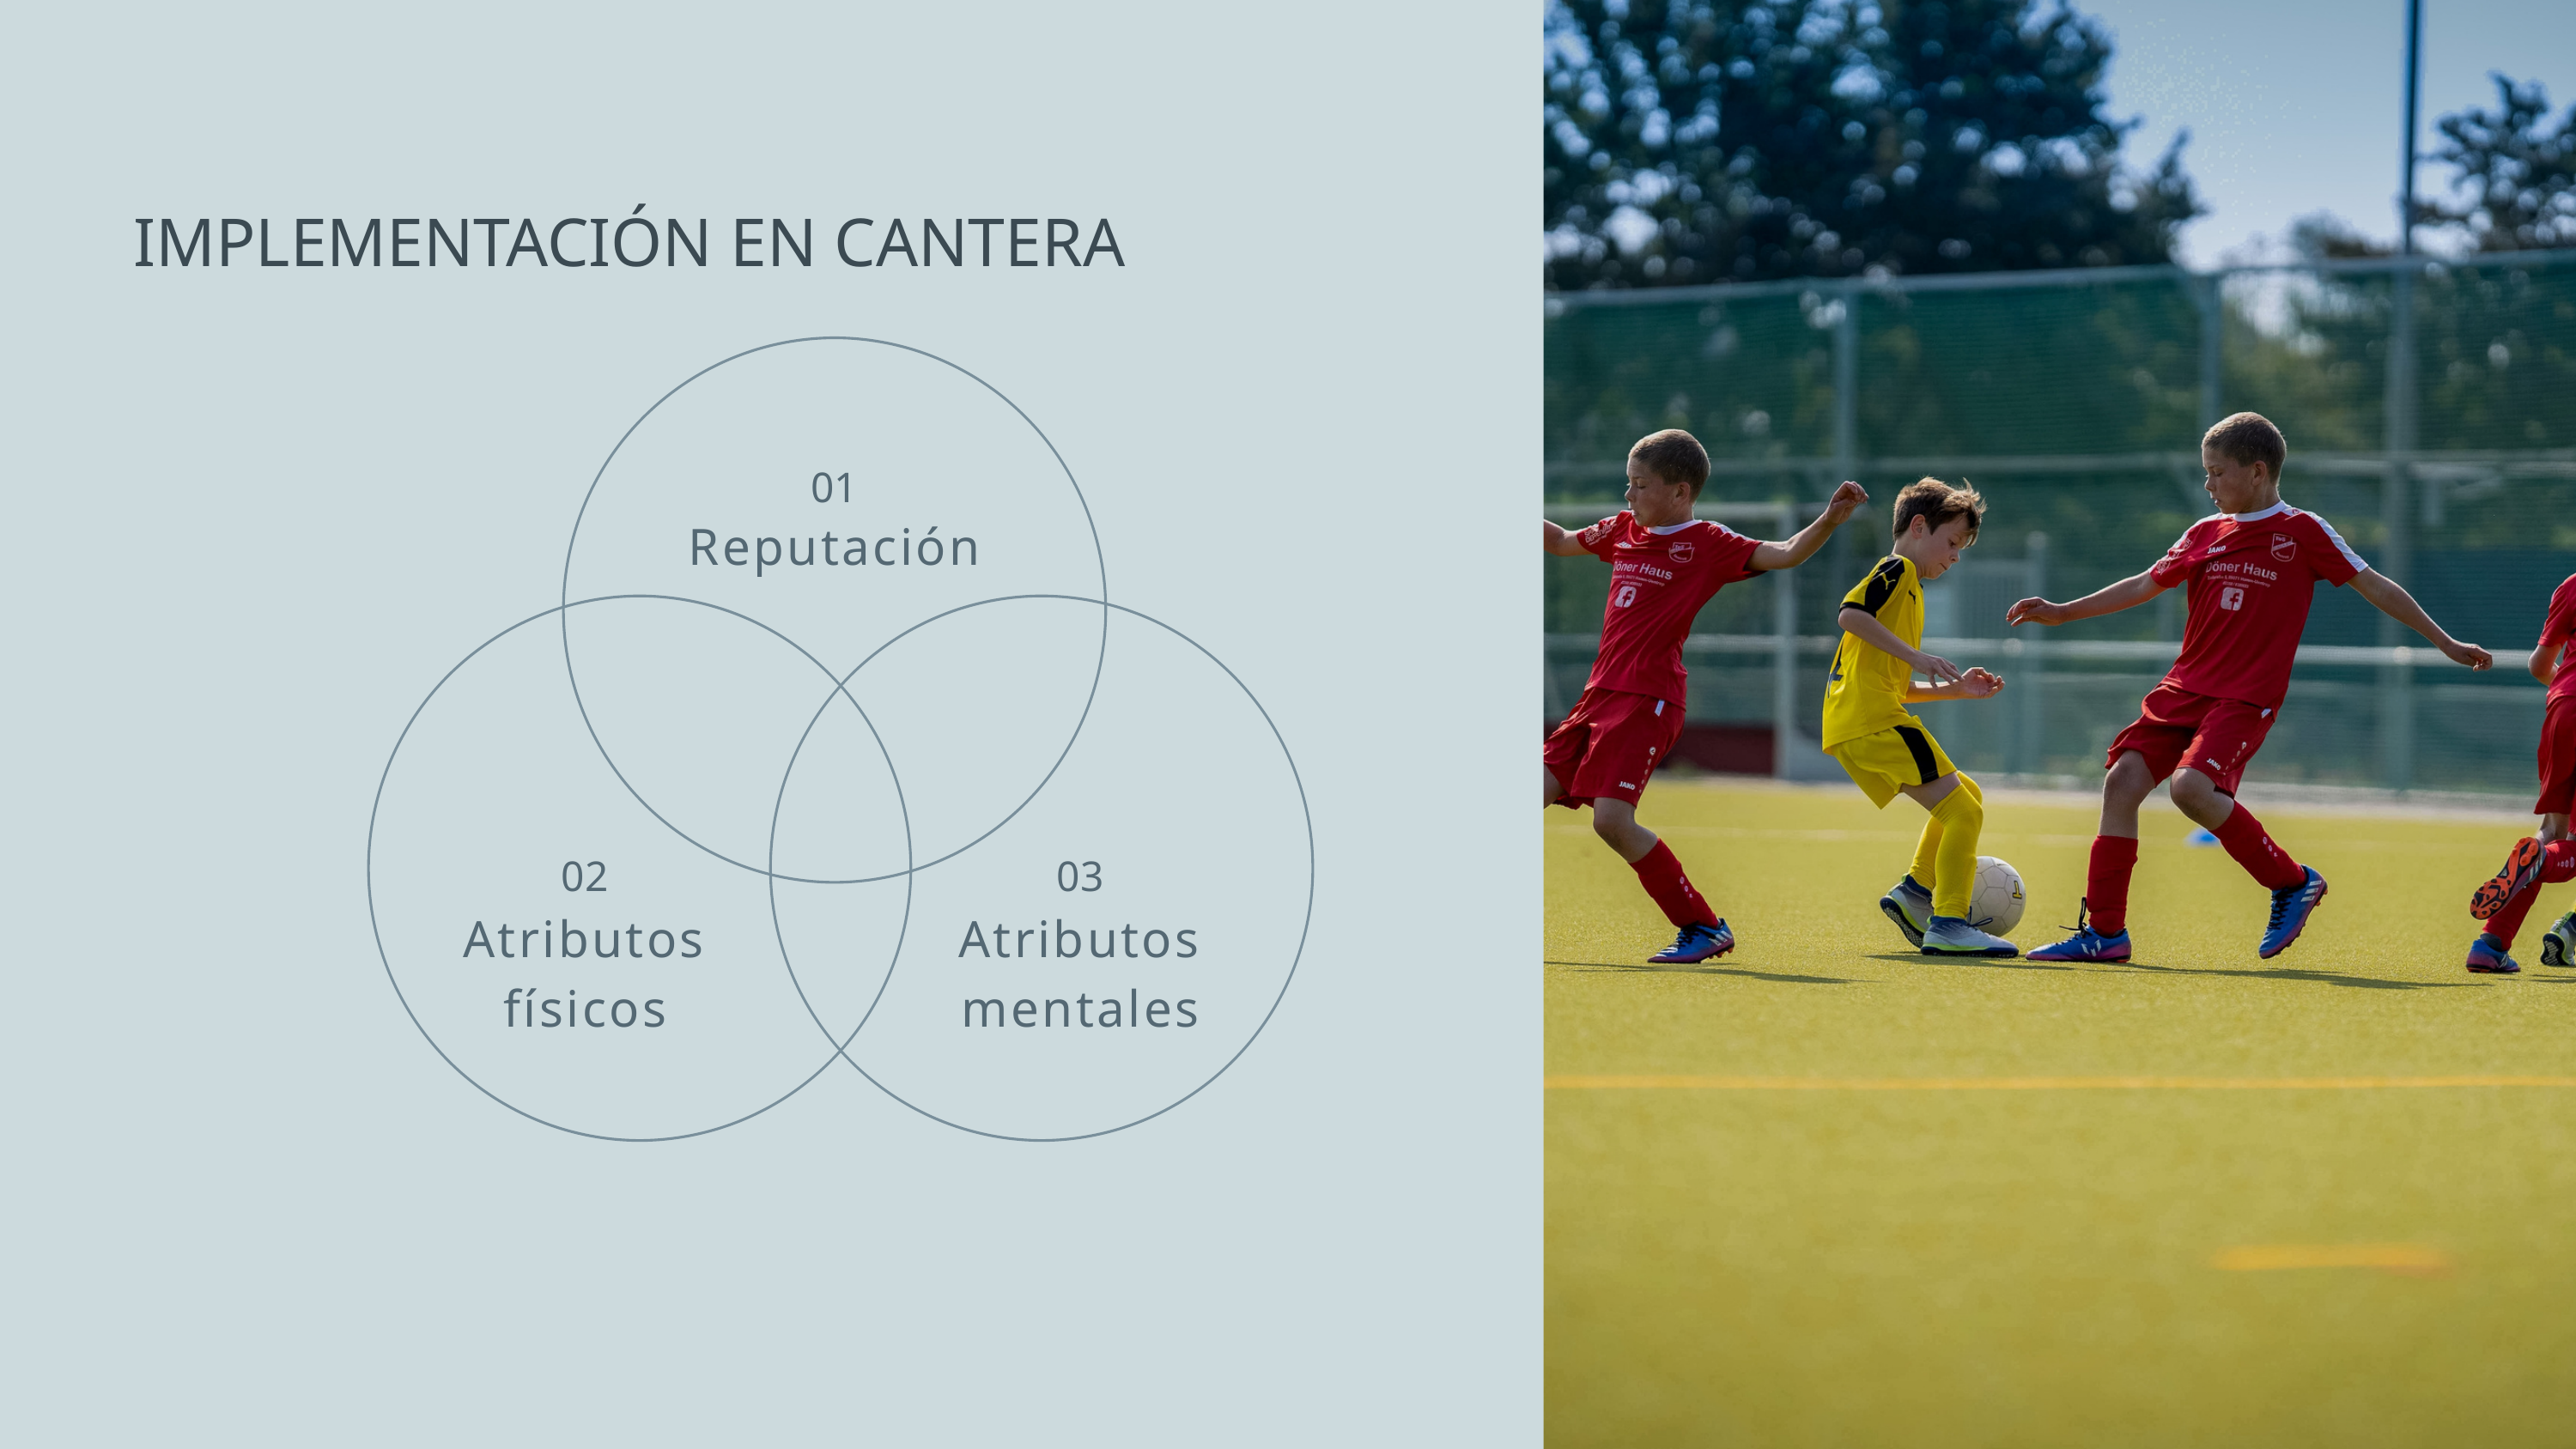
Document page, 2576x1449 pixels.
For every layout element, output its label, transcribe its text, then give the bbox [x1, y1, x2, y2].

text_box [769, 595, 1315, 1141]
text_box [562, 337, 1108, 883]
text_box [367, 595, 764, 1141]
text_box IMPLEMENTACIÓN EN CANTERA [133, 187, 1268, 280]
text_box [1543, 0, 2576, 1449]
